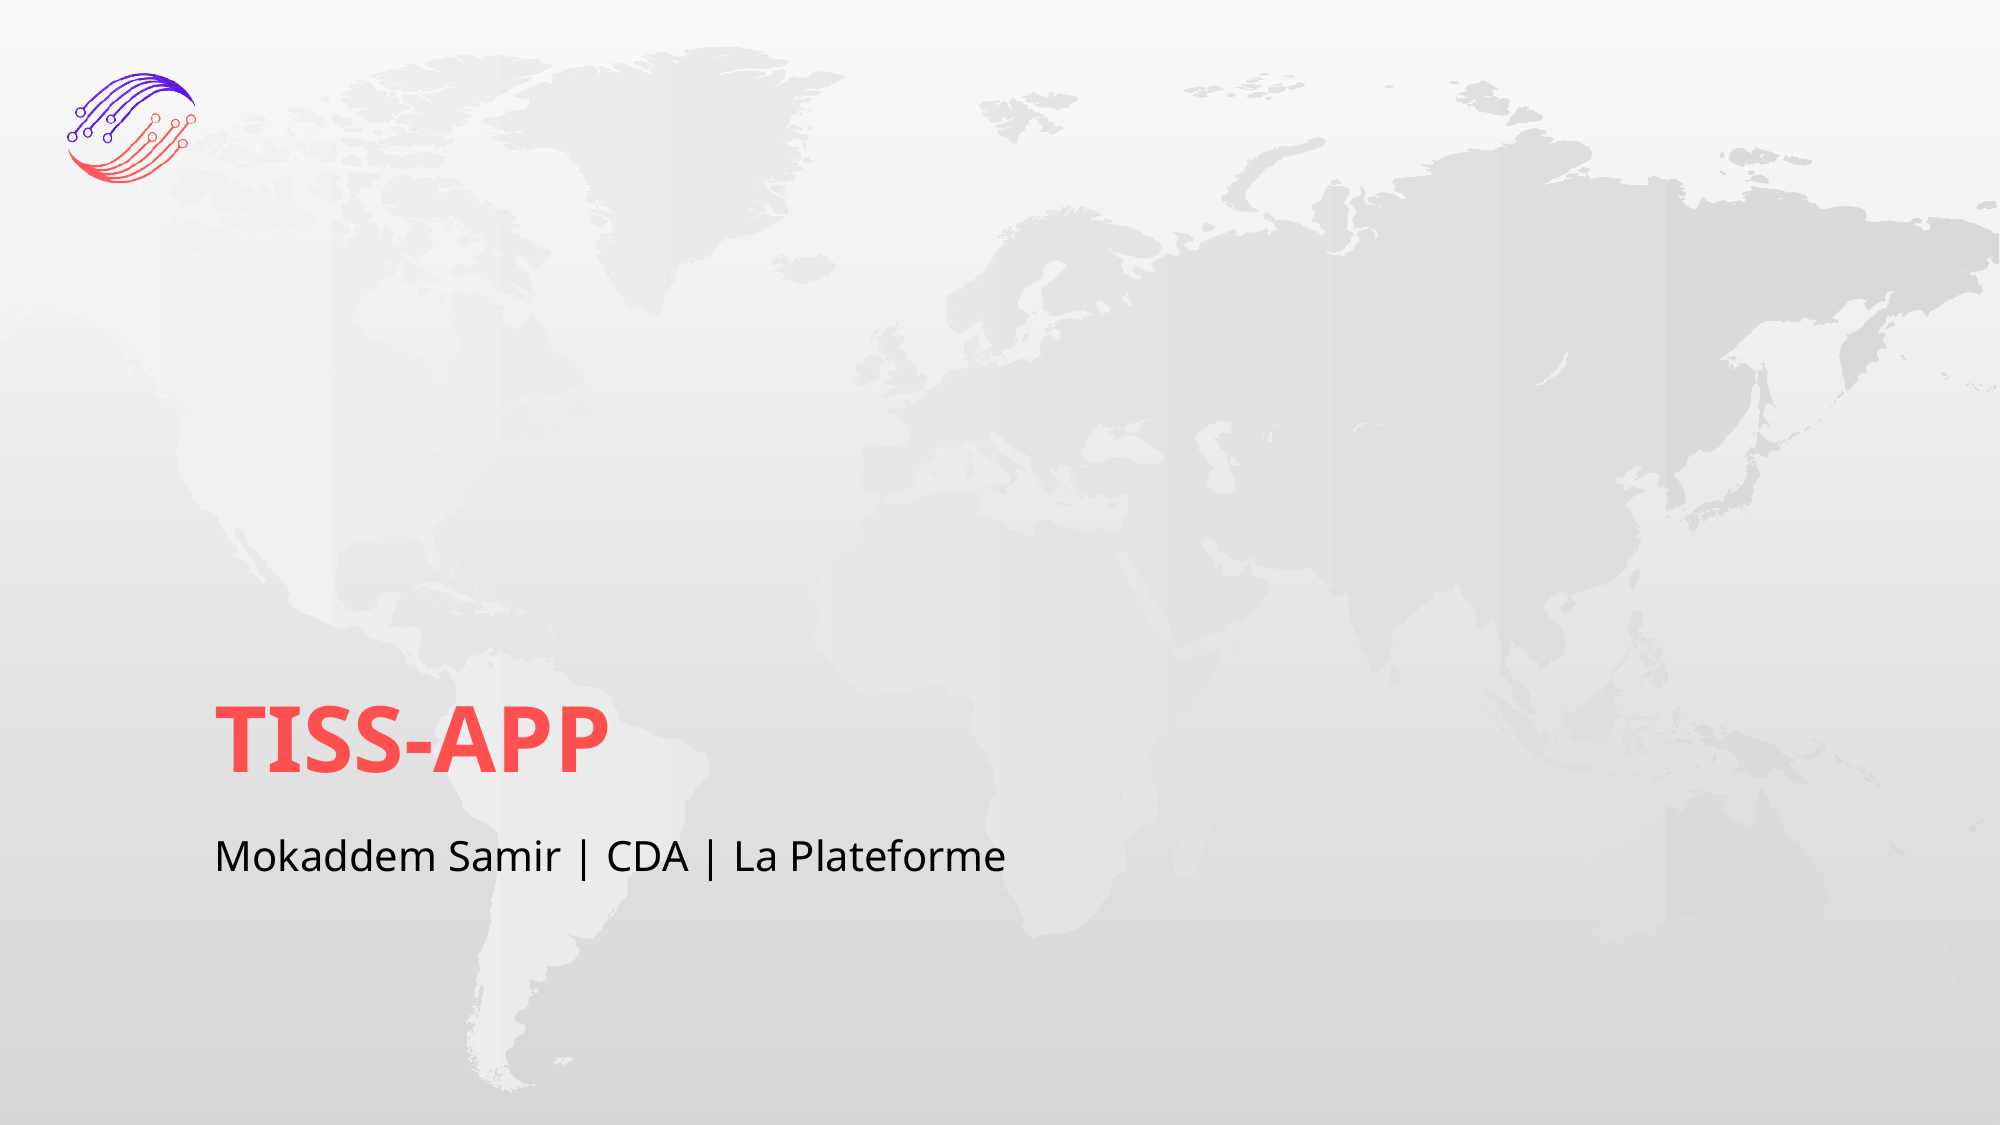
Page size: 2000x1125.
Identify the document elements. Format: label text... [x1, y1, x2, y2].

title TISS-APP [199, 299, 1800, 800]
subtitle Mokaddem Samir | CDA | La Plateforme [199, 822, 1488, 1010]
picture [0, 0, 370, 393]
